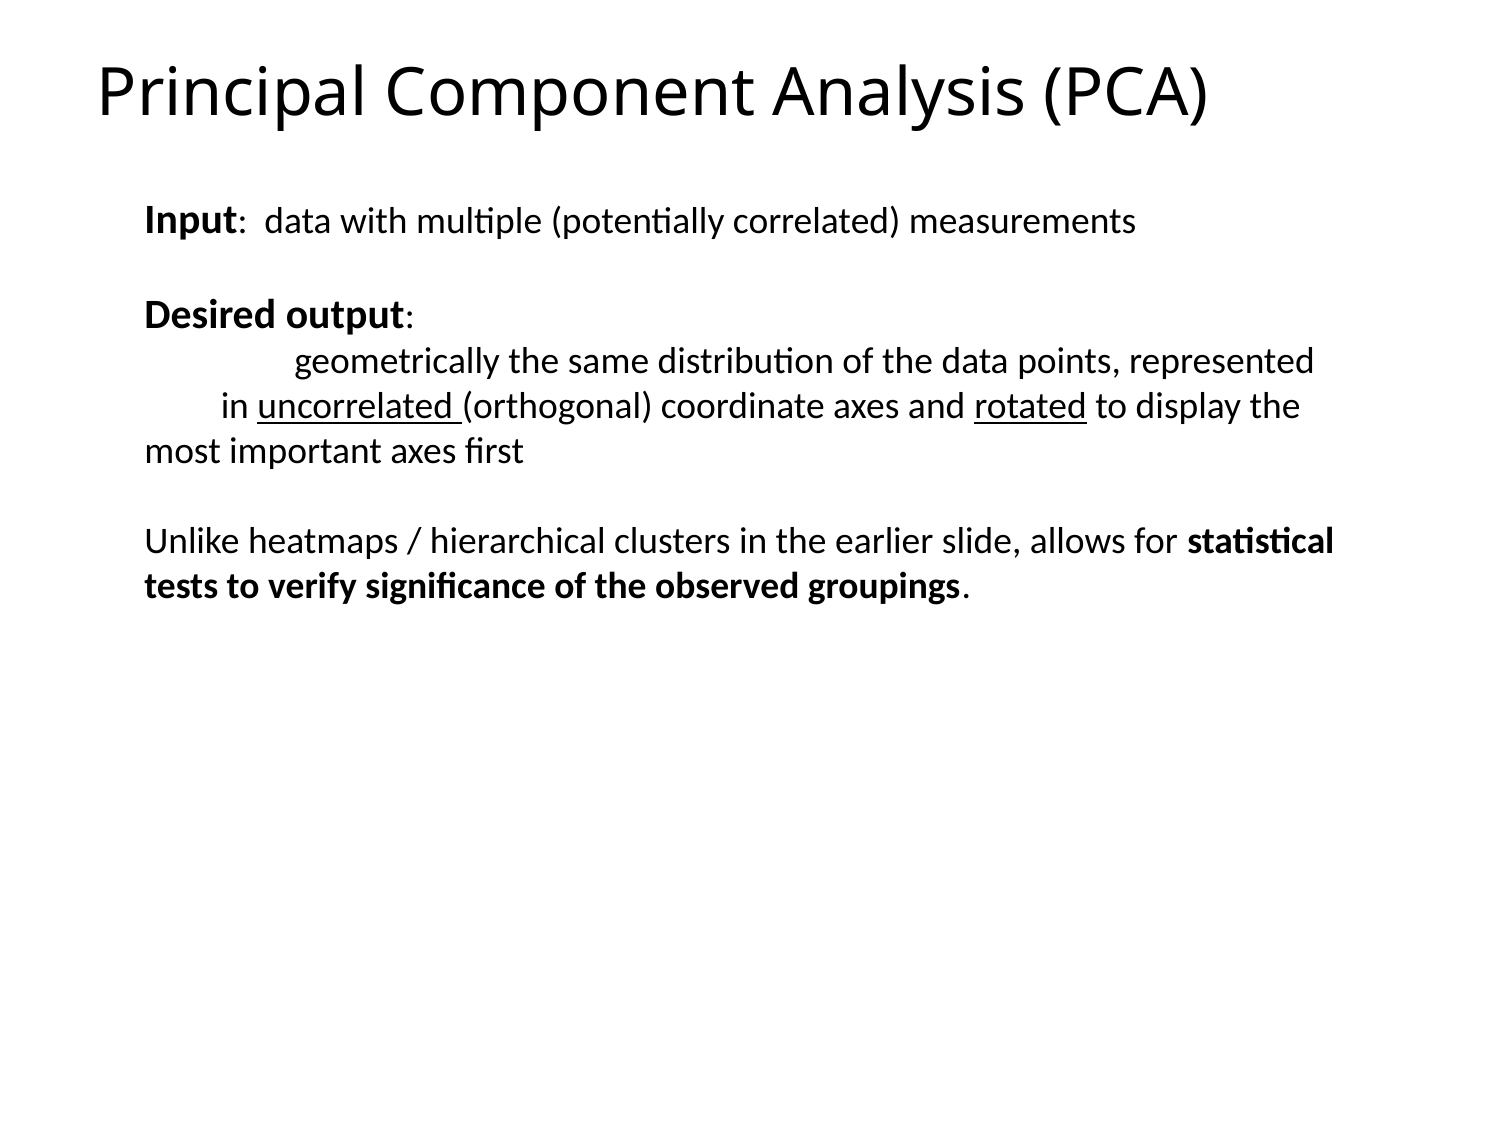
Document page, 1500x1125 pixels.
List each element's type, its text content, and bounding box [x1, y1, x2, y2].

text_box Input: data with multiple (potentially correlated) measurements Desired output: geometrically the same distribution of the data points, represented in uncorrelated (orthogonal) coordinate axes and rotated to display the most important axes first Unlike heatmaps / hierarchical clusters in the earlier slide, allows for statistical tests to verify significance of the observed groupings. [129, 184, 1397, 614]
title Principal Component Analysis (PCA) [81, 0, 1432, 188]
